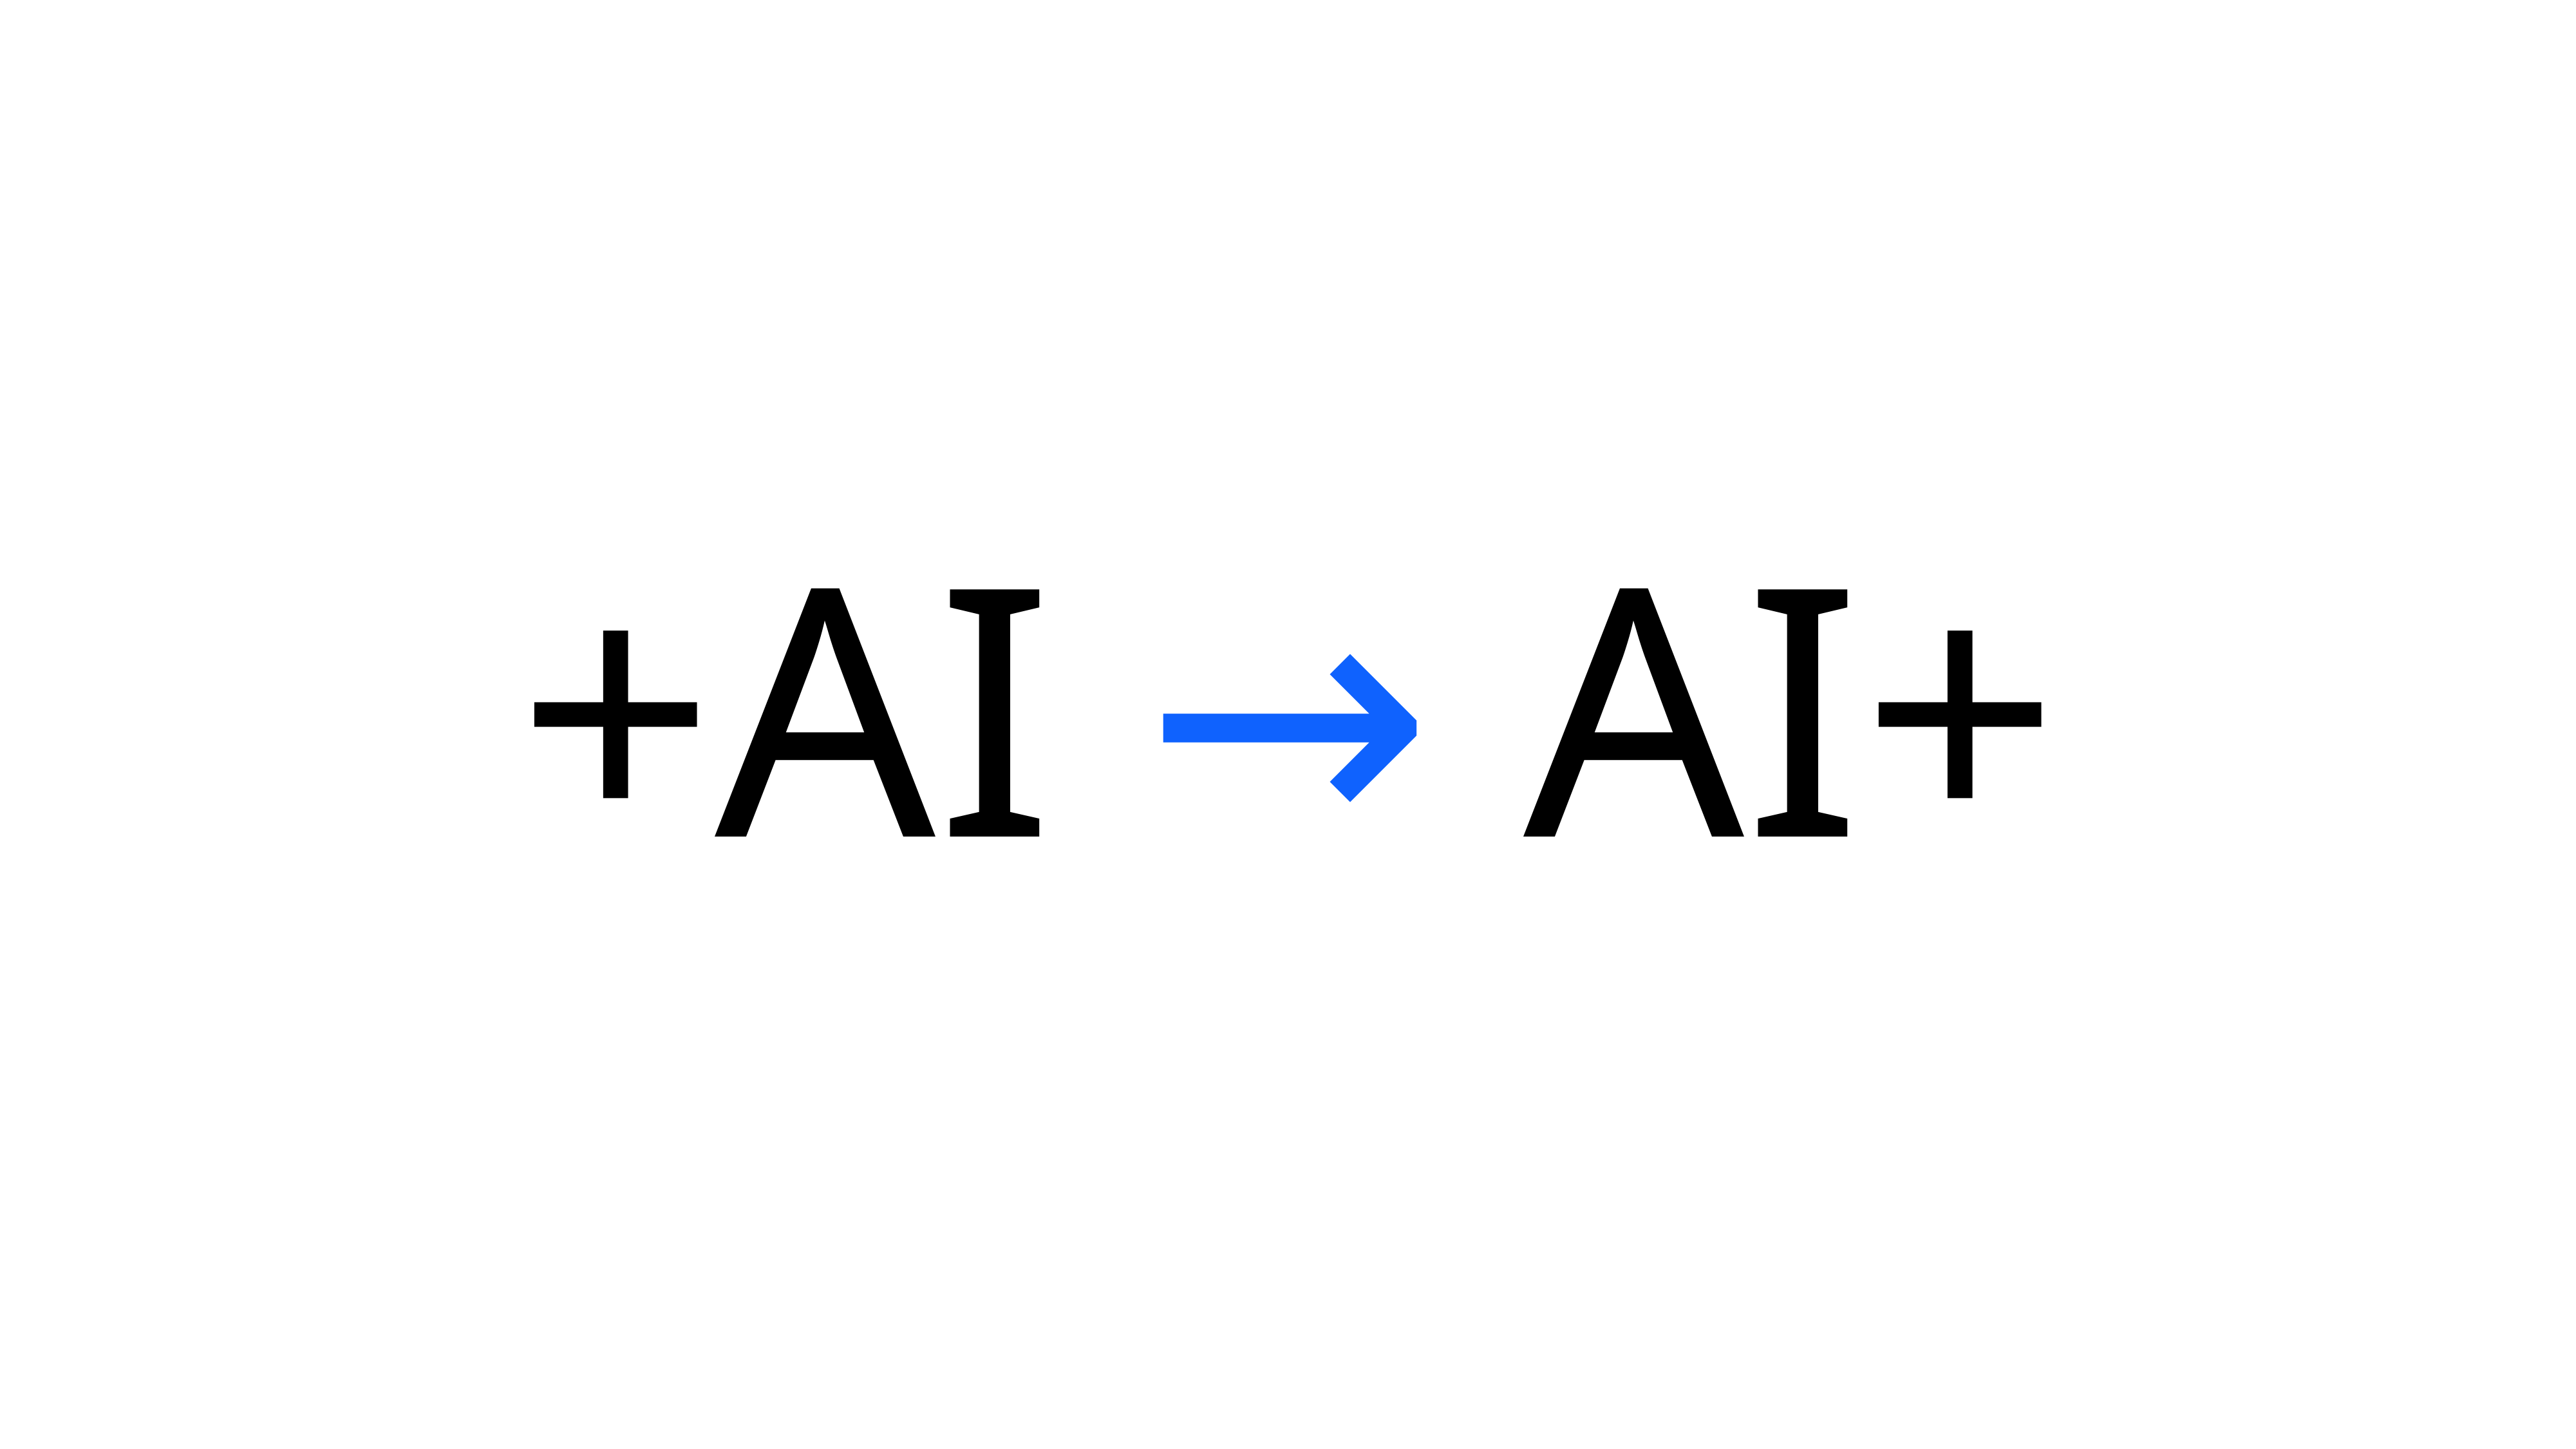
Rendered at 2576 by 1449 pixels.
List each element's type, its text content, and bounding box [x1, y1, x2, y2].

title +AI → AI+ [382, 538, 2194, 909]
